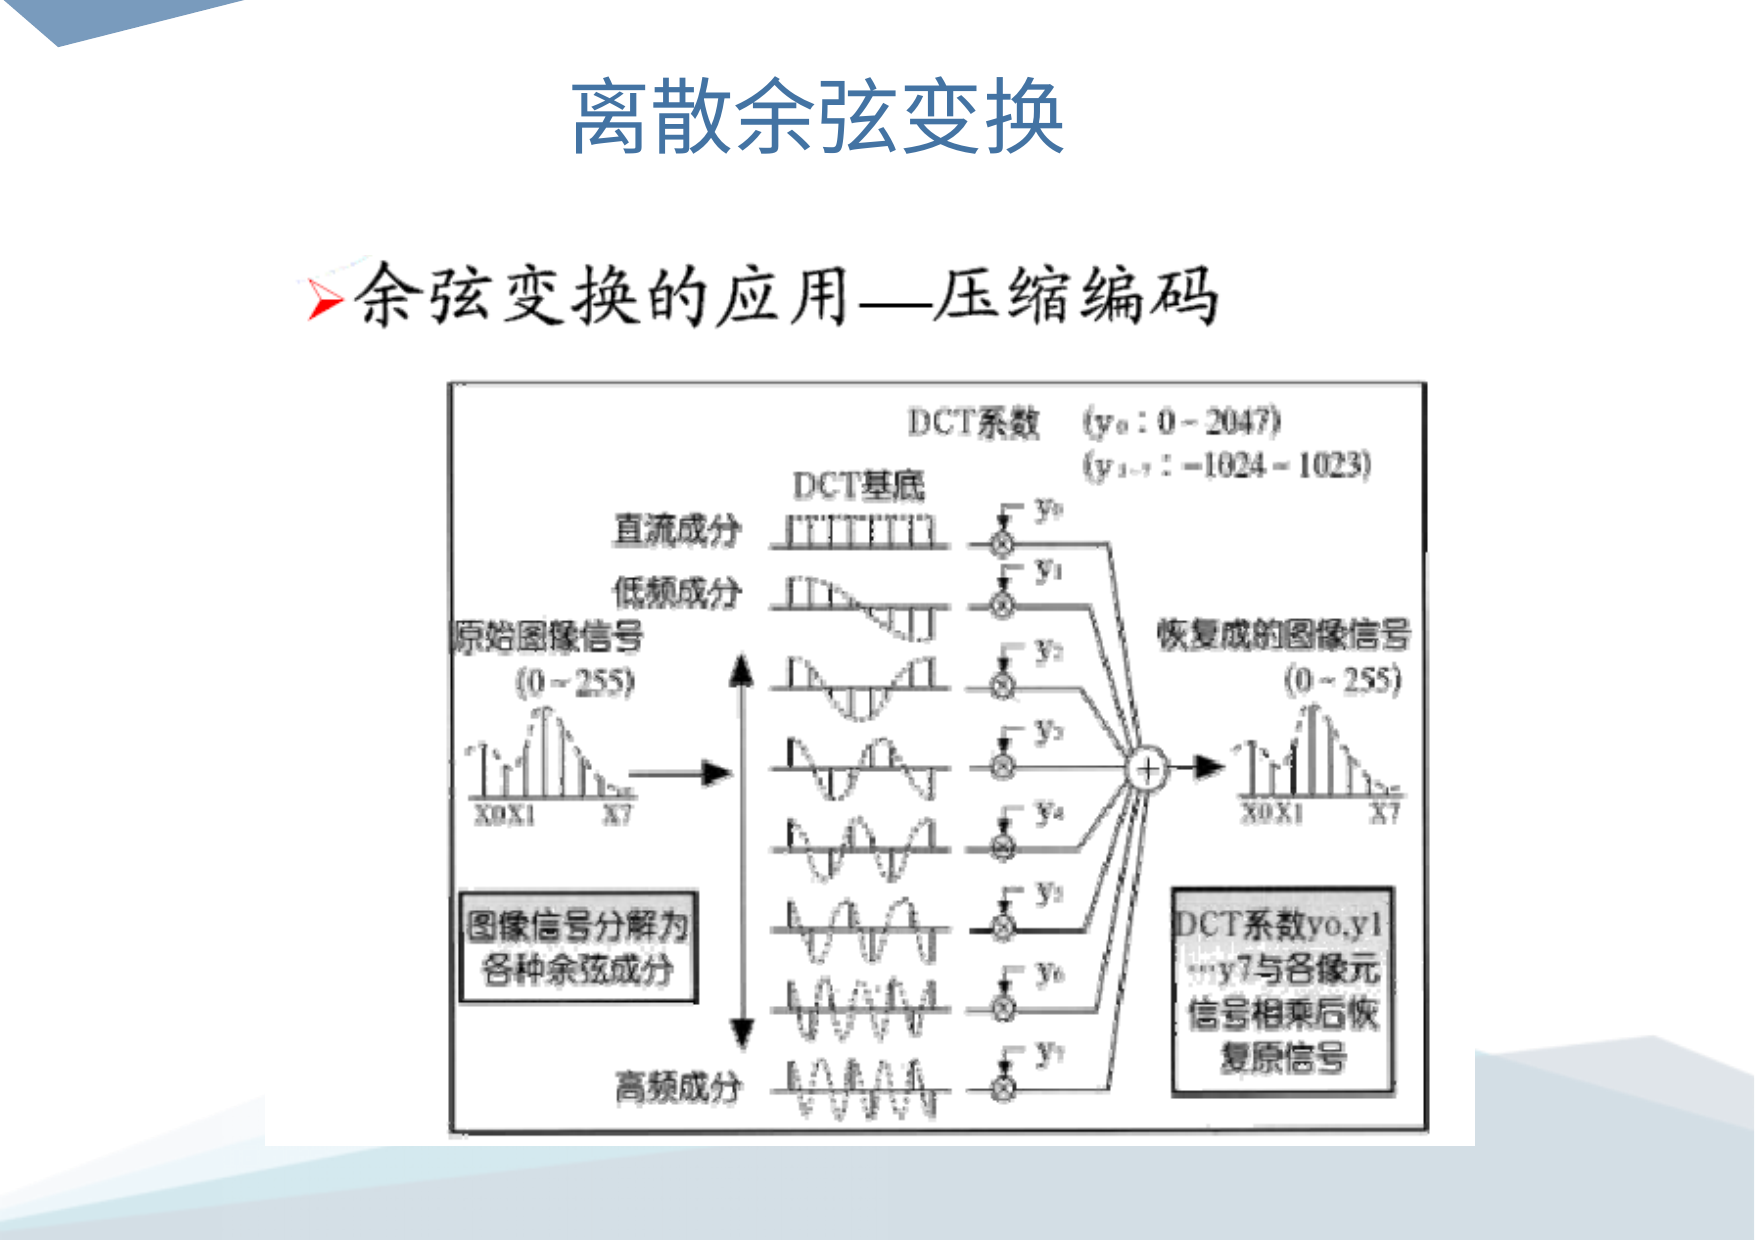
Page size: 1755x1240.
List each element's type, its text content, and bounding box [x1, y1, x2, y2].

text_box 离散余弦变换 [552, 57, 1082, 172]
text_box [3, 0, 245, 48]
picture [0, 255, 1755, 1240]
